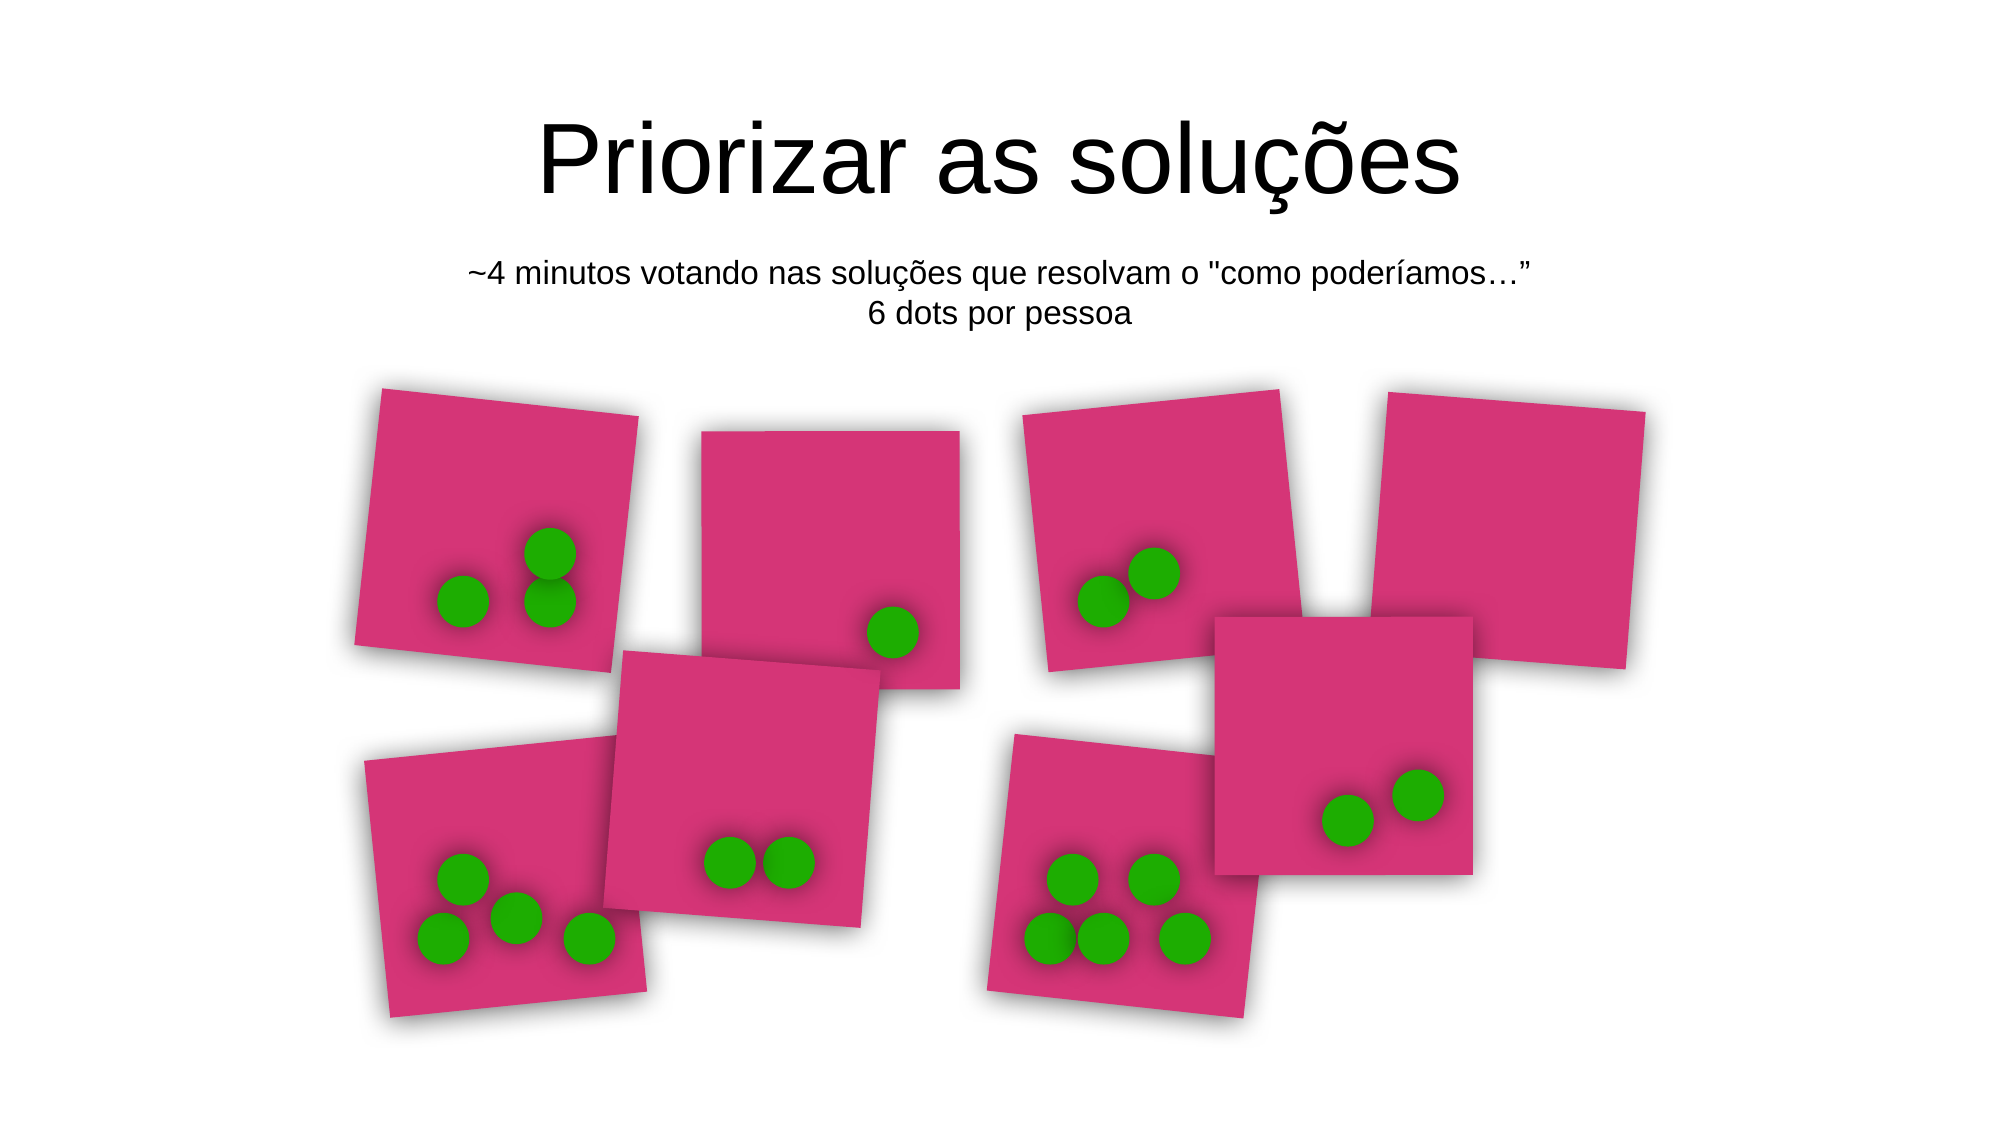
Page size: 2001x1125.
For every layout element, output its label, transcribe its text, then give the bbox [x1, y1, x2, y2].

text_box ~4 minutos votando nas soluções que resolvam o "como poderíamos…” 6 dots por pessoa [398, 245, 1601, 338]
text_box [353, 388, 1646, 1019]
title Priorizar as soluções [169, 29, 1831, 279]
